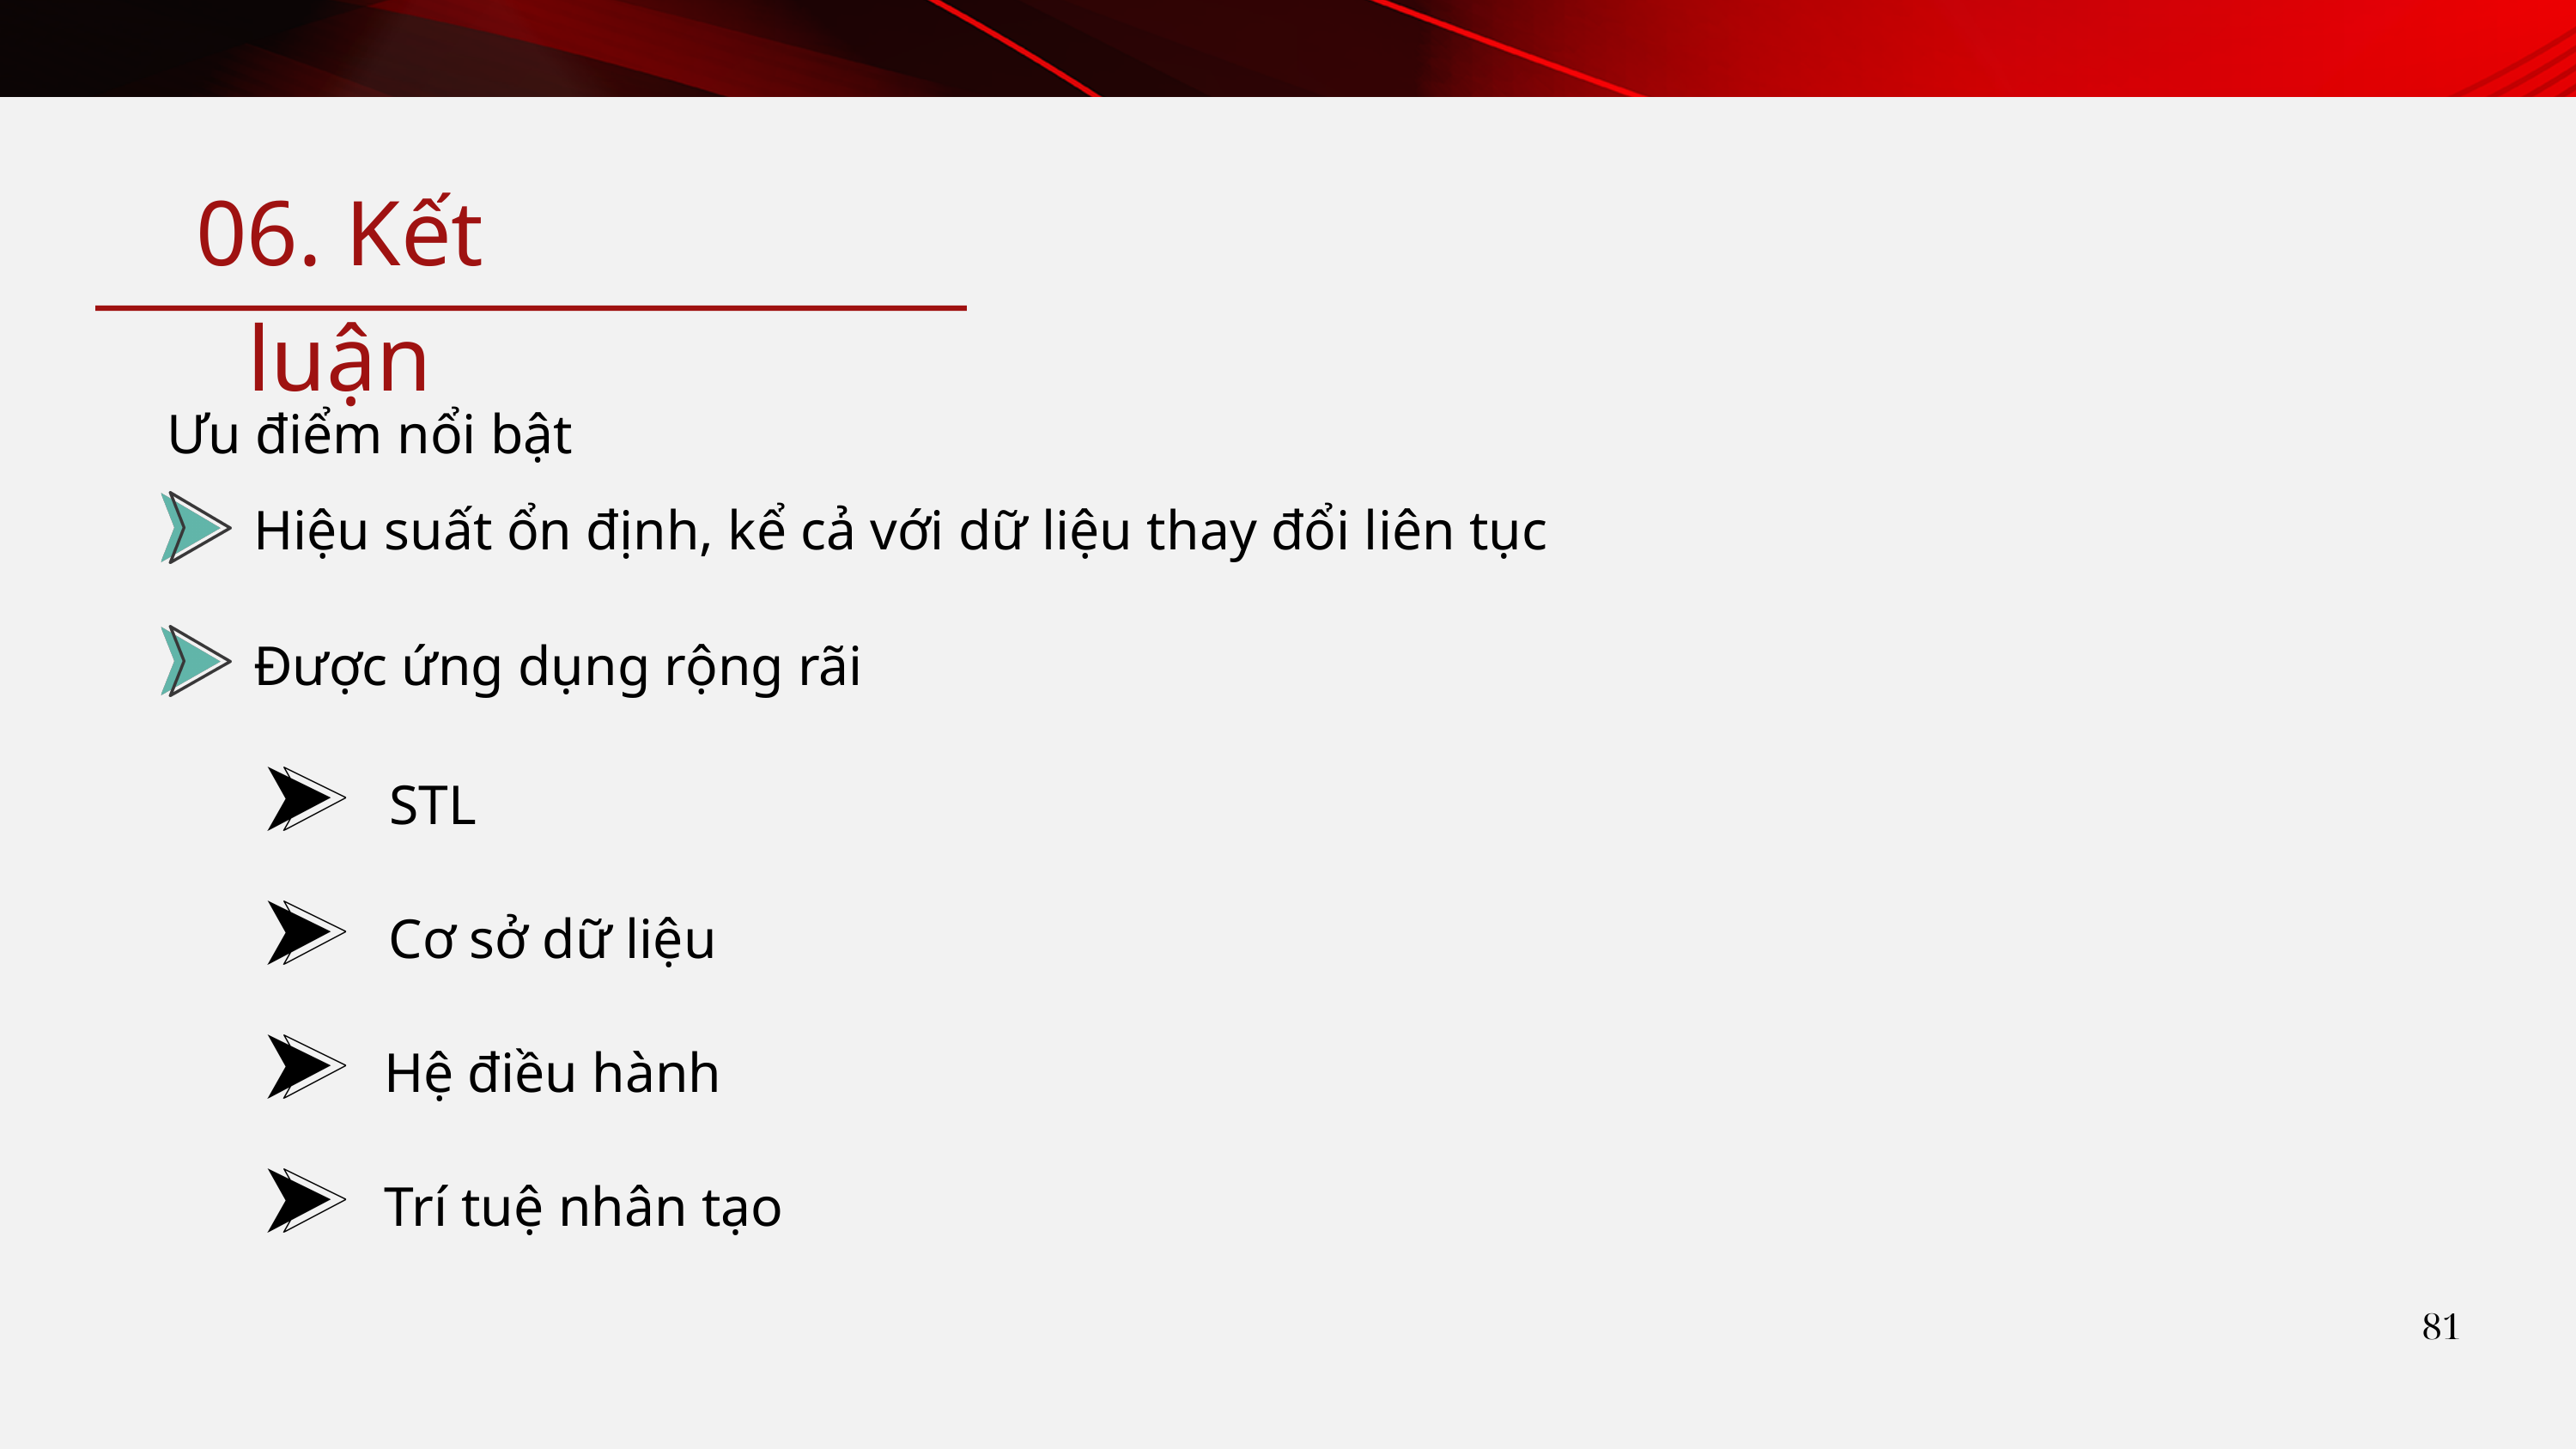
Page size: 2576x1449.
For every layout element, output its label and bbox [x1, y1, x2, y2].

text_box [161, 624, 908, 698]
text_box [266, 900, 737, 966]
text_box [266, 1167, 799, 1234]
text_box [266, 1034, 737, 1100]
text_box [0, 0, 2576, 1449]
text_box [266, 767, 496, 832]
